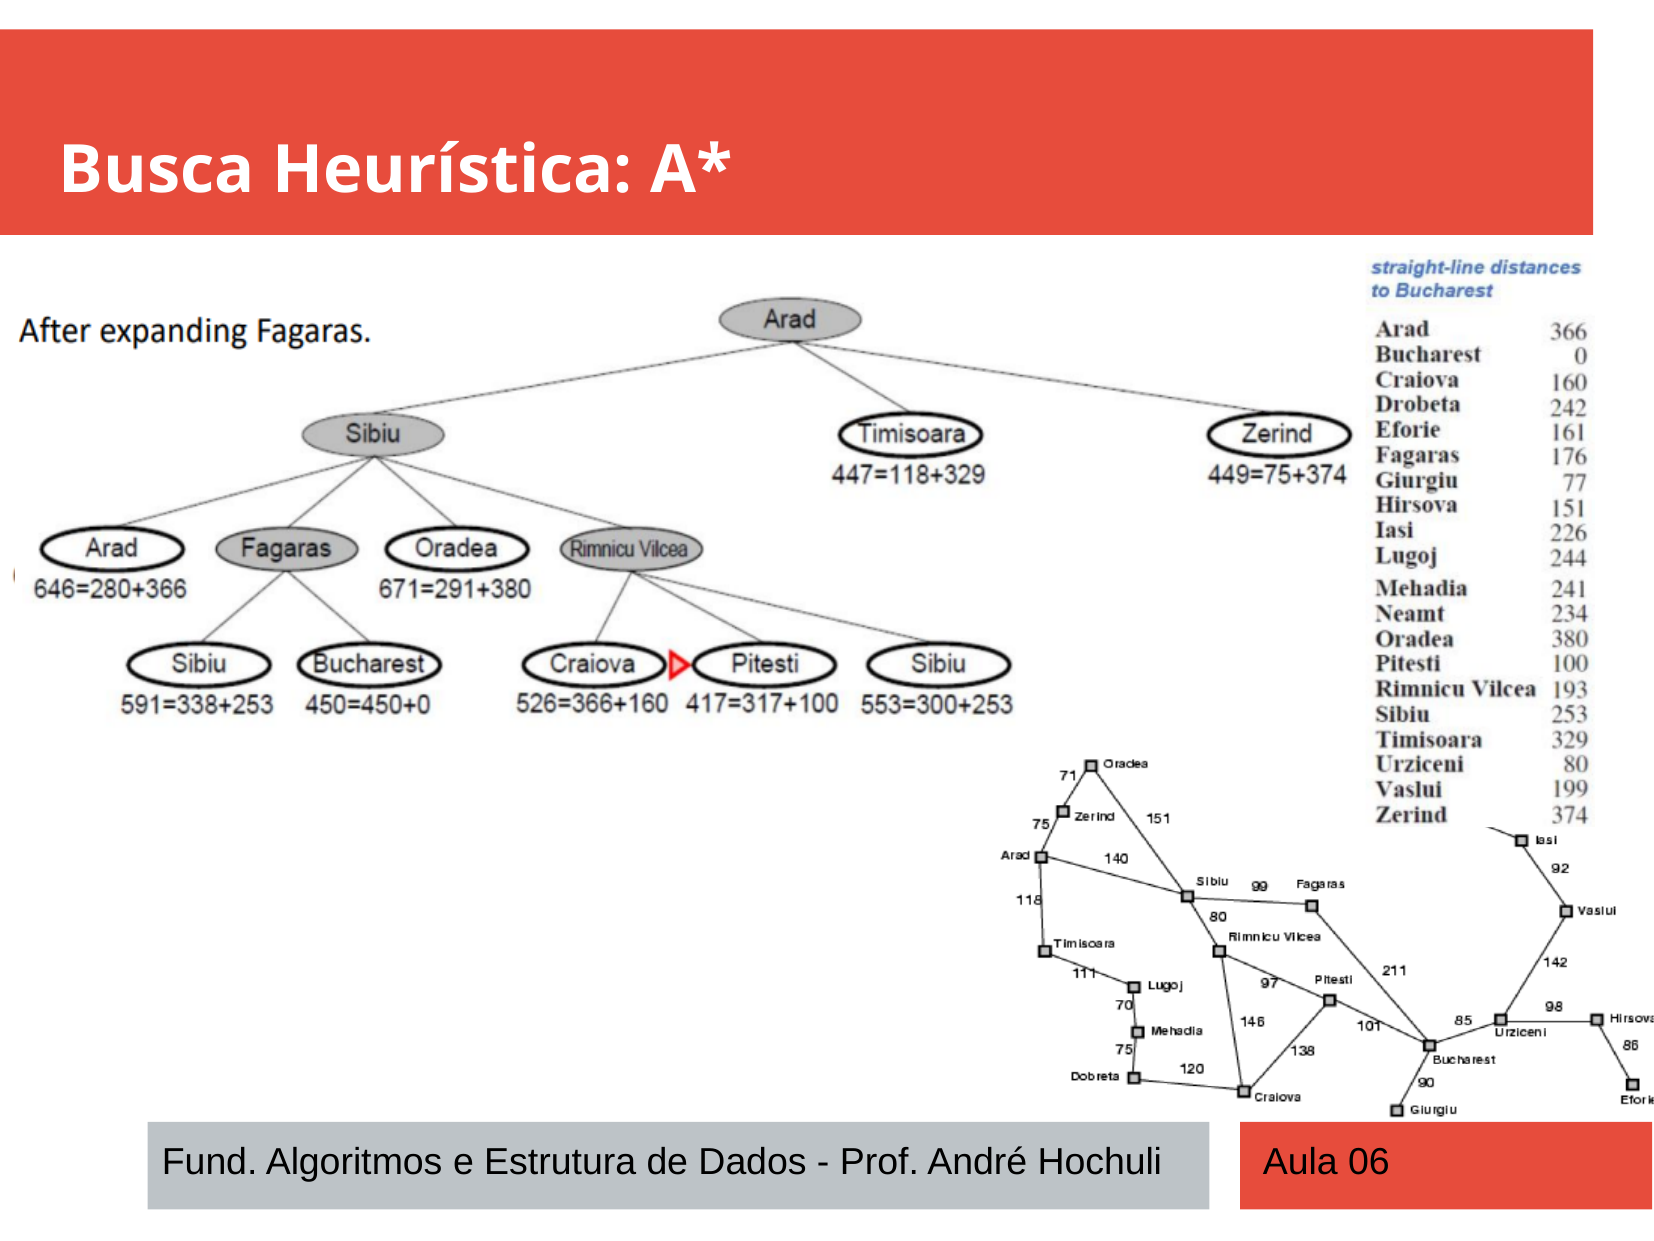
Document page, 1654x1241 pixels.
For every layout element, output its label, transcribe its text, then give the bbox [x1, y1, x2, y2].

picture [0, 251, 1654, 1118]
text_box Aula 06 [1248, 1129, 1622, 1189]
text_box Busca Heurística: A* [58, 58, 1594, 206]
text_box Fund. Algoritmos e Estrutura de Dados - Prof. André Hochuli [147, 1129, 1204, 1189]
text_box [33, 737, 1357, 1045]
